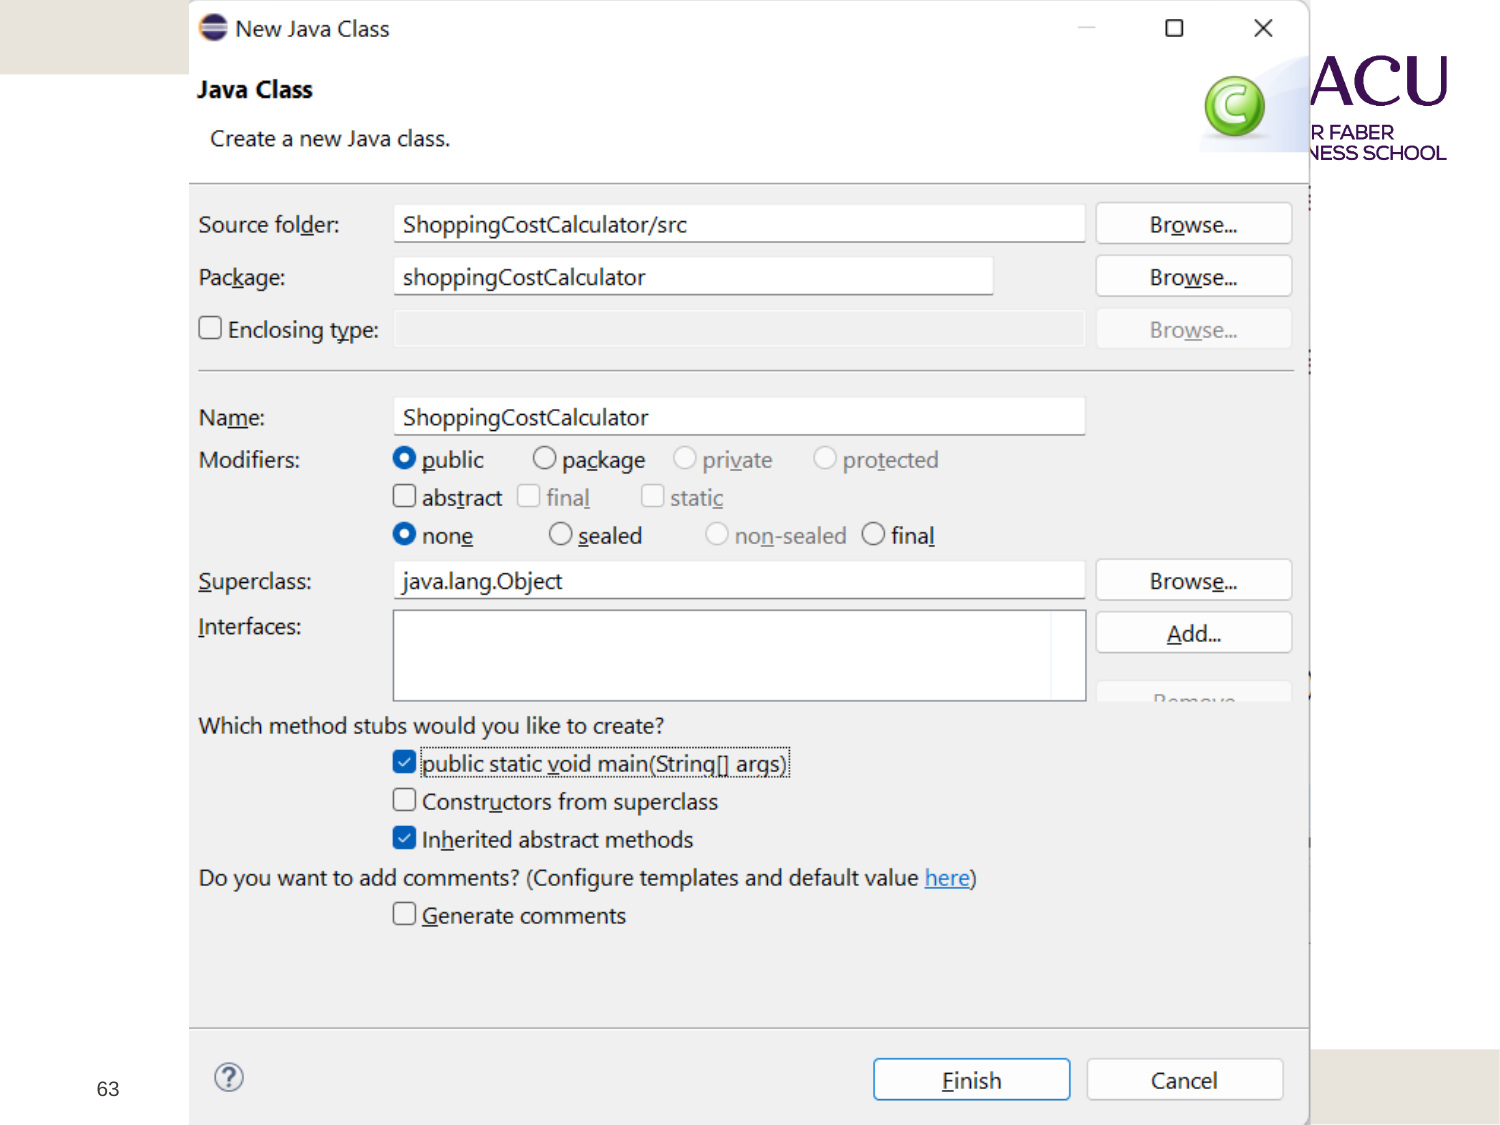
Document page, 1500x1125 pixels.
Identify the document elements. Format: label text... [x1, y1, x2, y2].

picture [189, 0, 1466, 1125]
slide_number 63 [81, 1068, 156, 1109]
